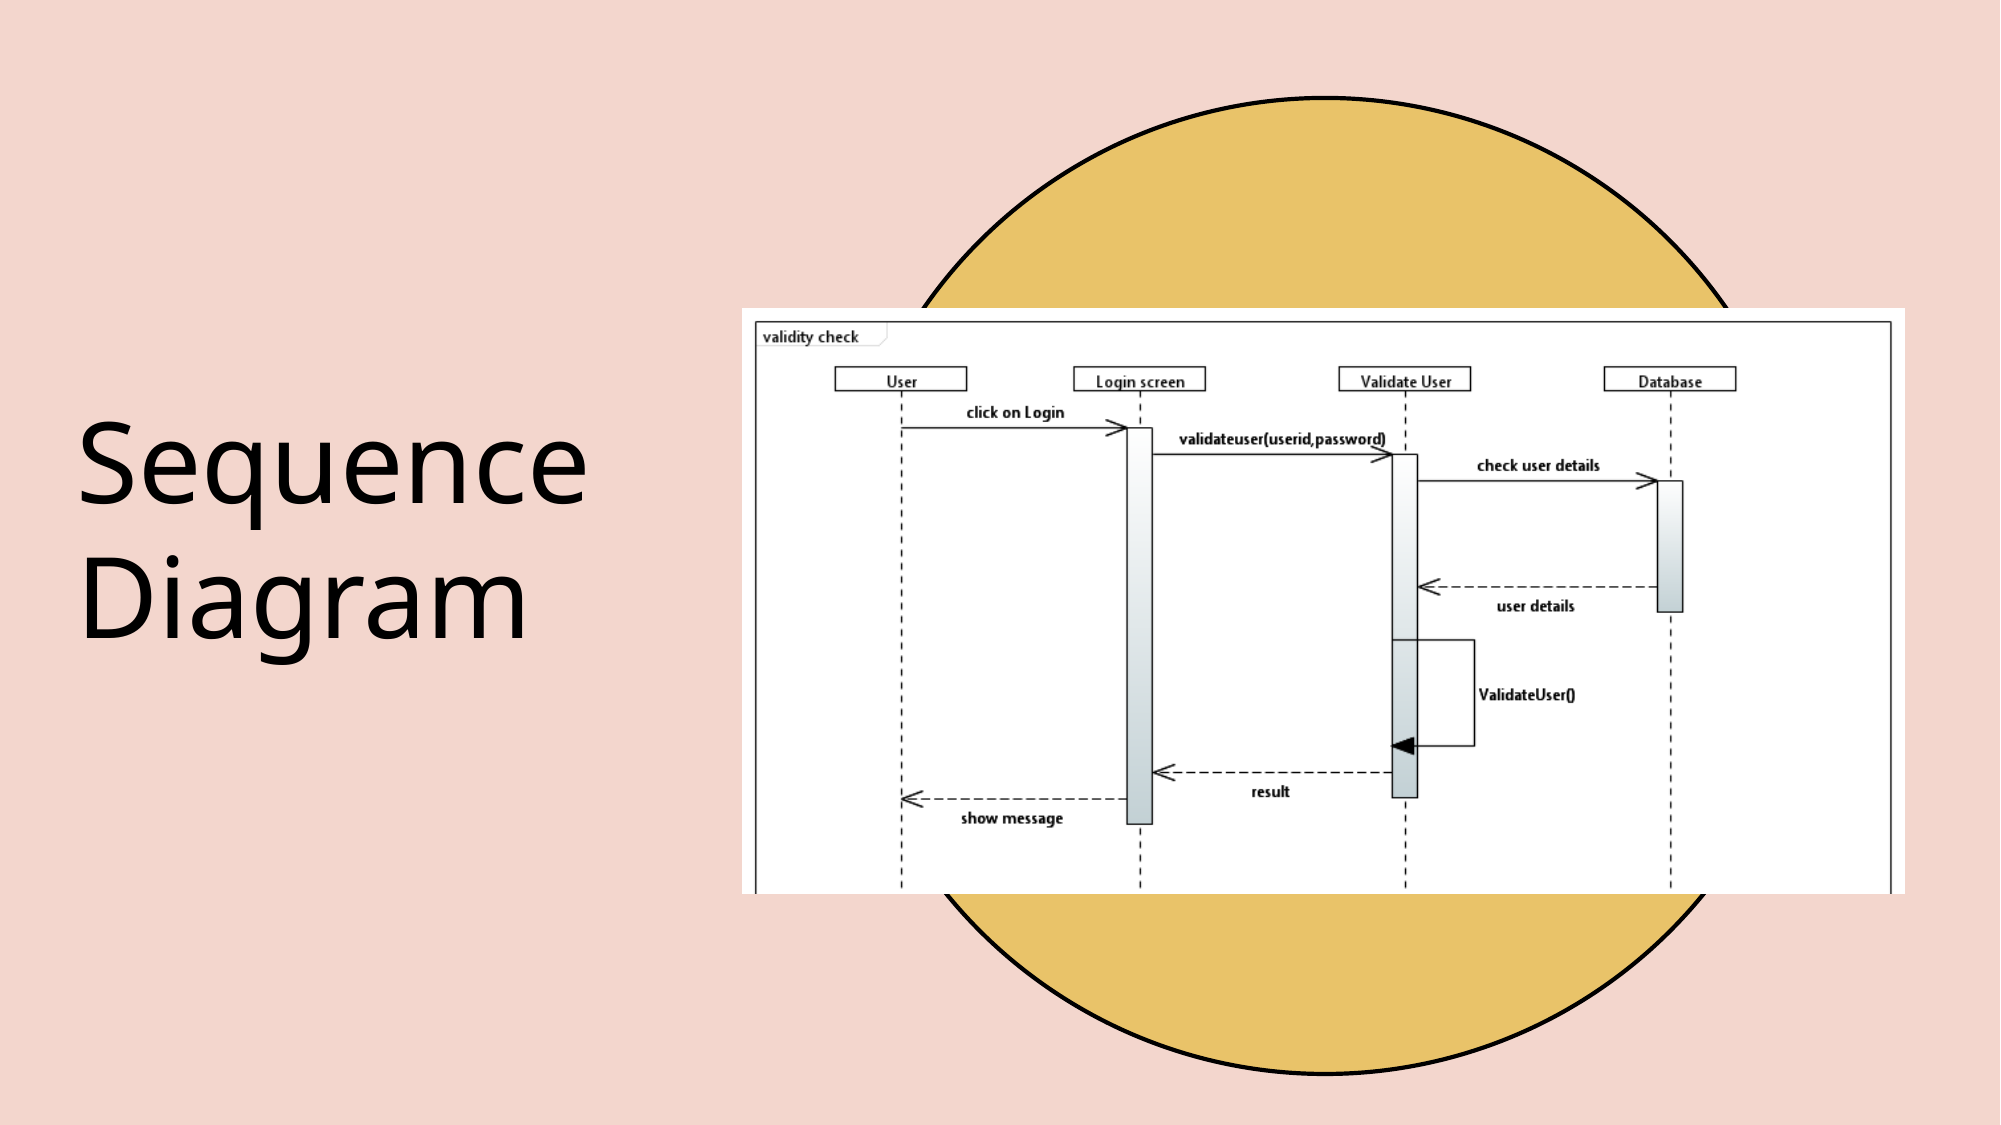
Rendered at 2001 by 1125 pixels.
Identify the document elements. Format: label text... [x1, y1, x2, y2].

picture [742, 308, 1905, 894]
title Sequence Diagram [61, 383, 677, 702]
